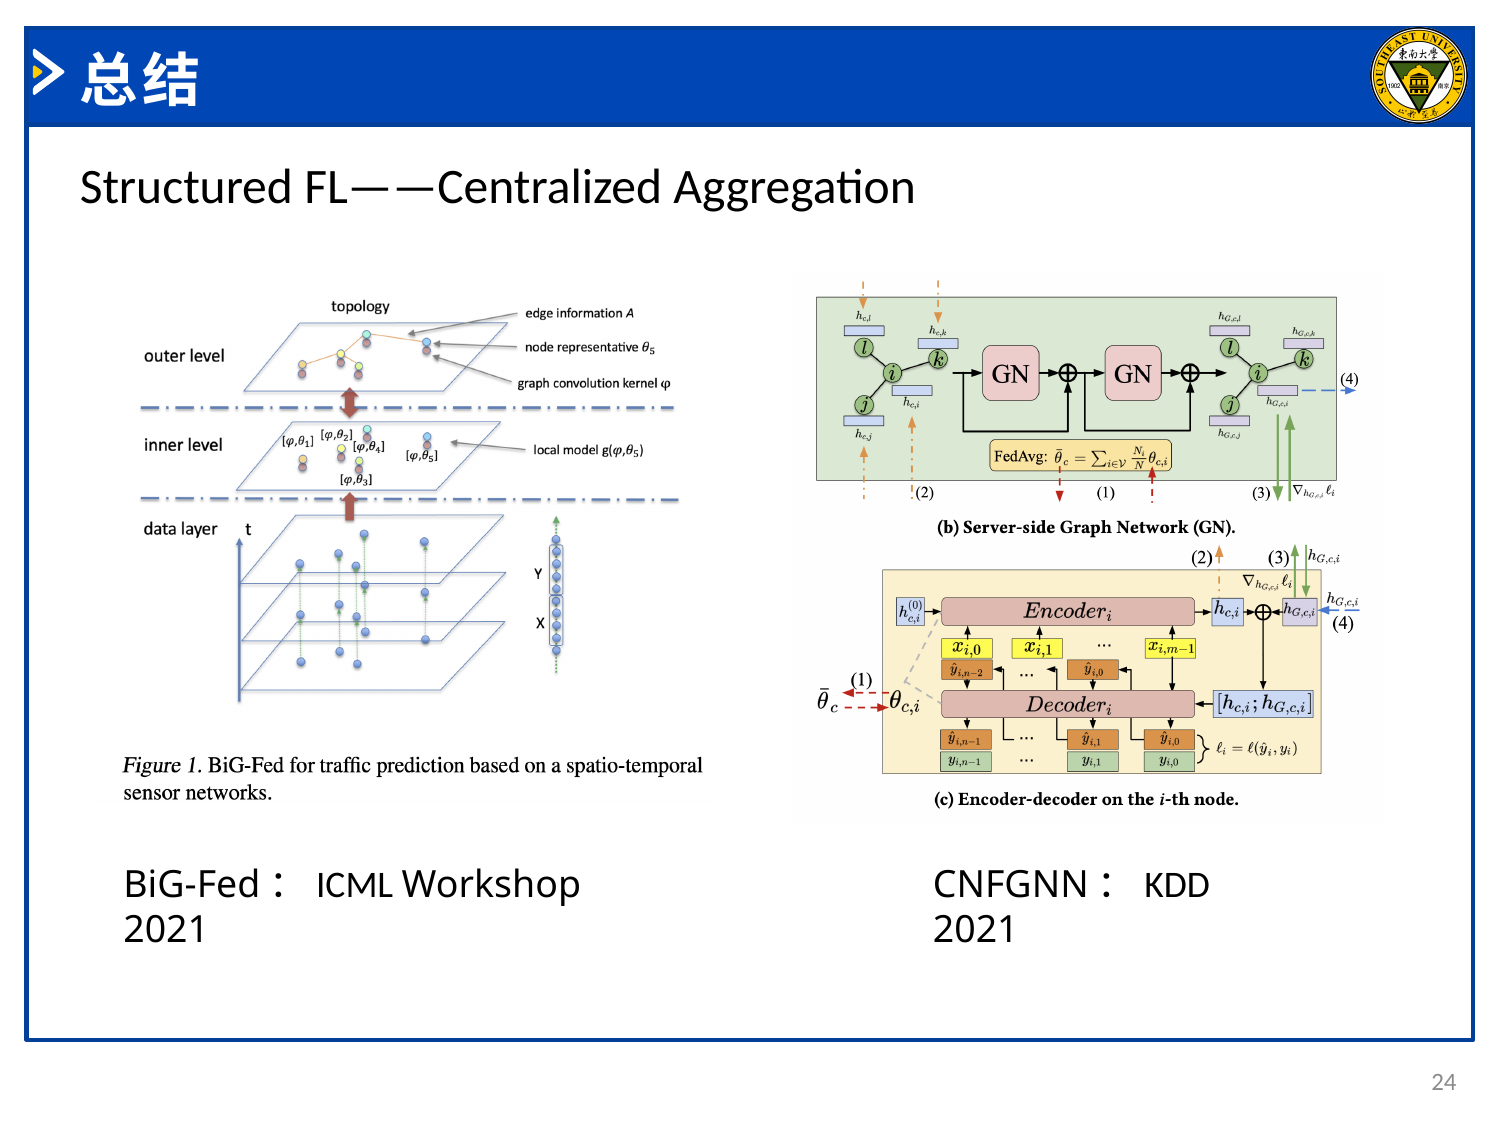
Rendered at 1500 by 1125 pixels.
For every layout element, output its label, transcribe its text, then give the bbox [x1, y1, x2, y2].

text_box CNFGNN：KDD 2021 [918, 852, 1316, 957]
picture [93, 269, 714, 804]
list Structured FL——Centralized Aggregation [64, 146, 1468, 221]
slide_number 24 [1382, 1051, 1472, 1111]
picture [793, 273, 1383, 824]
text_box BiG-Fed：ICML Workshop 2021 [108, 852, 645, 957]
title 总结 [64, 35, 1307, 122]
picture [1370, 27, 1468, 124]
